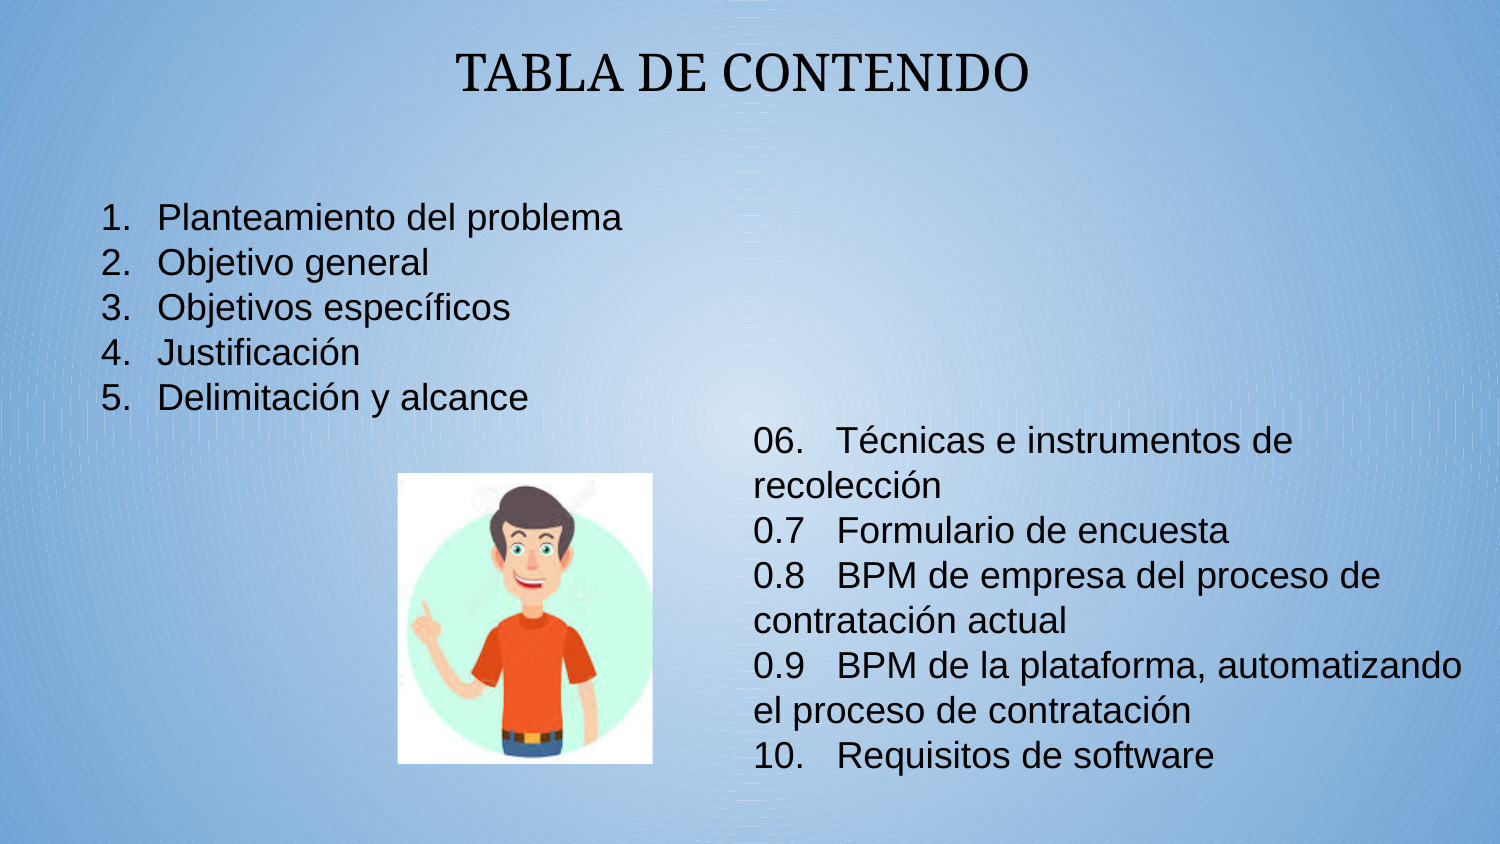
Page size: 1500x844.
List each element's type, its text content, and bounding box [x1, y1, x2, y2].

subtitle Planteamiento del problema Objetivo general Objetivos específicos Justificación Delimitación y alcance [67, 177, 891, 467]
picture [397, 473, 654, 764]
text_box TABLA DE CONTENIDO [67, 24, 1433, 118]
text_box 06. Técnicas e instrumentos de recolección 0.7 Formulario de encuesta 0.8 BPM de empresa del proceso de contratación actual 0.9 BPM de la plataforma, automatizando el proceso de contratación 10. Requisitos de software [738, 400, 1500, 795]
